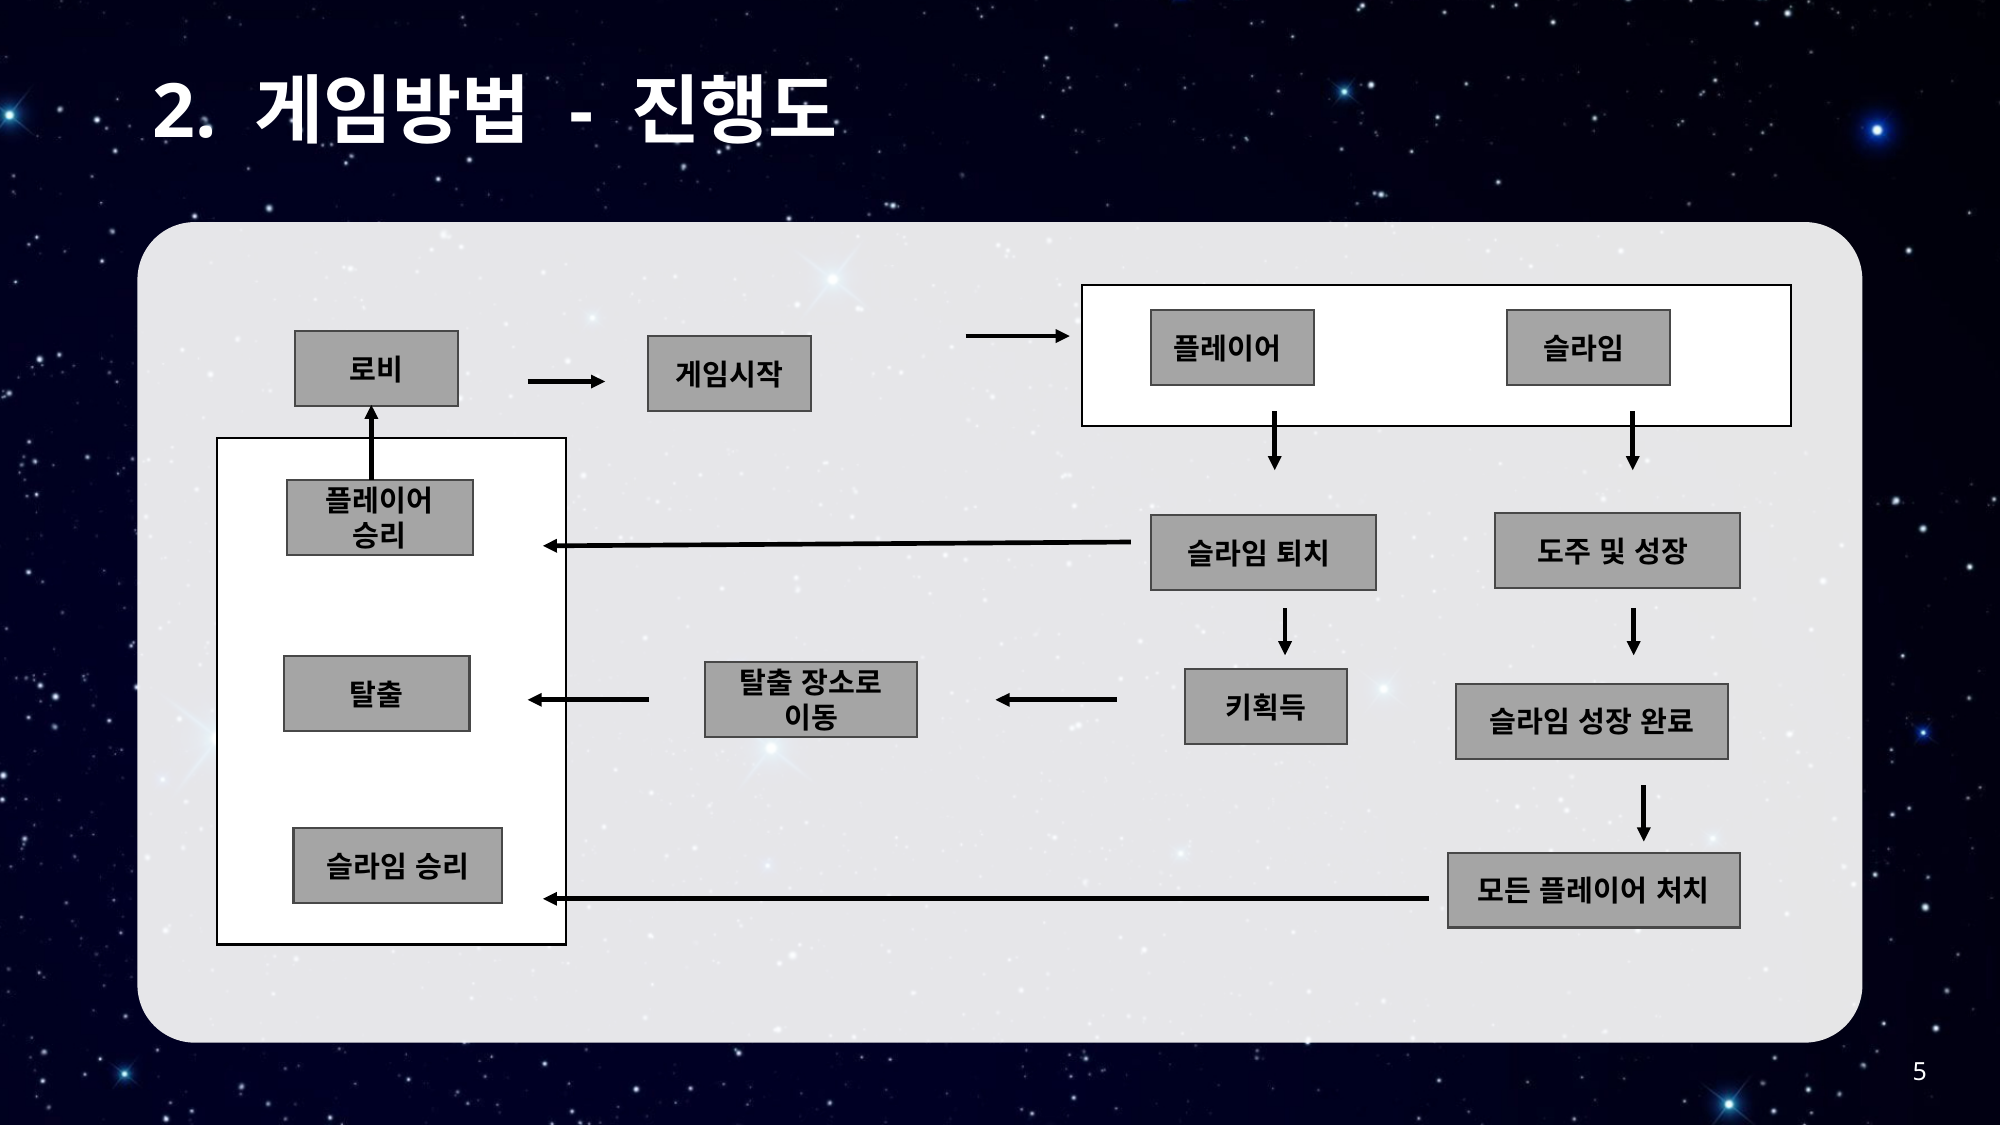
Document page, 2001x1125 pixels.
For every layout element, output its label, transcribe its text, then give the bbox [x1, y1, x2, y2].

text_box 탈출 장소로 이동 [704, 661, 918, 738]
text_box 게임시작 [647, 335, 812, 412]
text_box 플레이어 승리 [286, 479, 474, 556]
text_box 플레이어 [1150, 309, 1315, 386]
text_box 키획득 [1184, 668, 1348, 745]
text_box 모든 플레이어 처치 [1447, 852, 1741, 929]
text_box 탈출 [283, 655, 471, 732]
slide_number 5 [1491, 1042, 1942, 1103]
text_box [216, 437, 567, 946]
text_box 슬라임 성장 완료 [1455, 683, 1729, 760]
title 2. 게임방법 - 진행도 [137, 64, 1863, 163]
text_box [1081, 284, 1792, 427]
text_box 슬라임 [1506, 309, 1671, 386]
text_box 도주 및 성장 [1494, 512, 1741, 589]
picture [0, 0, 2000, 1125]
text_box 슬라임 승리 [292, 827, 503, 904]
text_box 슬라임 퇴치 [1150, 514, 1377, 591]
text_box 로비 [294, 330, 459, 407]
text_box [542, 541, 1131, 546]
